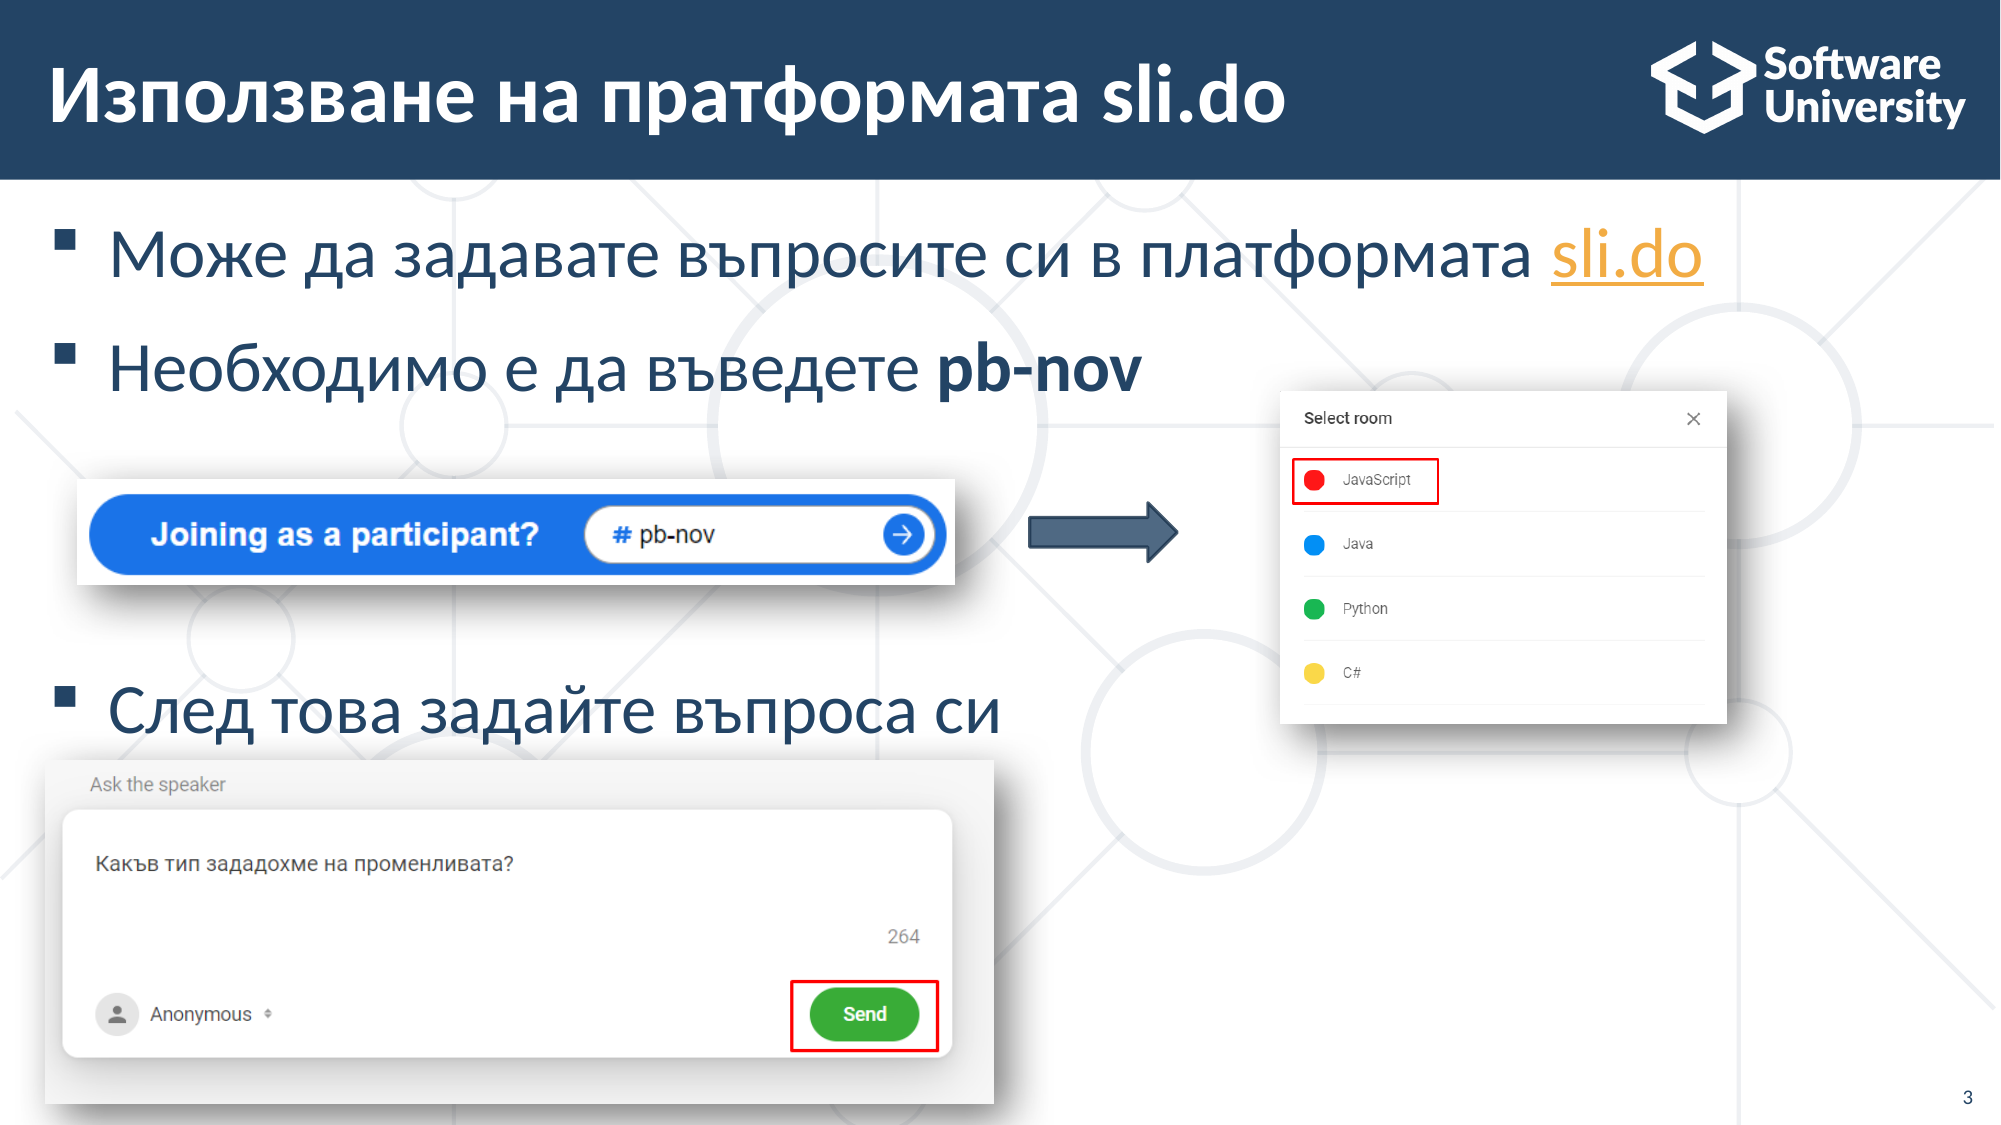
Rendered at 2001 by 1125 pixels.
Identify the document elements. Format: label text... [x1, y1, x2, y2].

picture [44, 760, 994, 1104]
text_box [1027, 500, 1180, 564]
picture [77, 479, 955, 585]
list Може да задавате въпросите си в платформата sli.do Необходимо е да въведете pb-nov След това задайте въпроса си [31, 196, 1970, 1104]
title Използване на пратформата sli.do [31, 16, 1625, 162]
picture [1651, 41, 1966, 134]
slide_number 3 [1927, 1067, 1989, 1117]
picture [1280, 391, 1727, 725]
